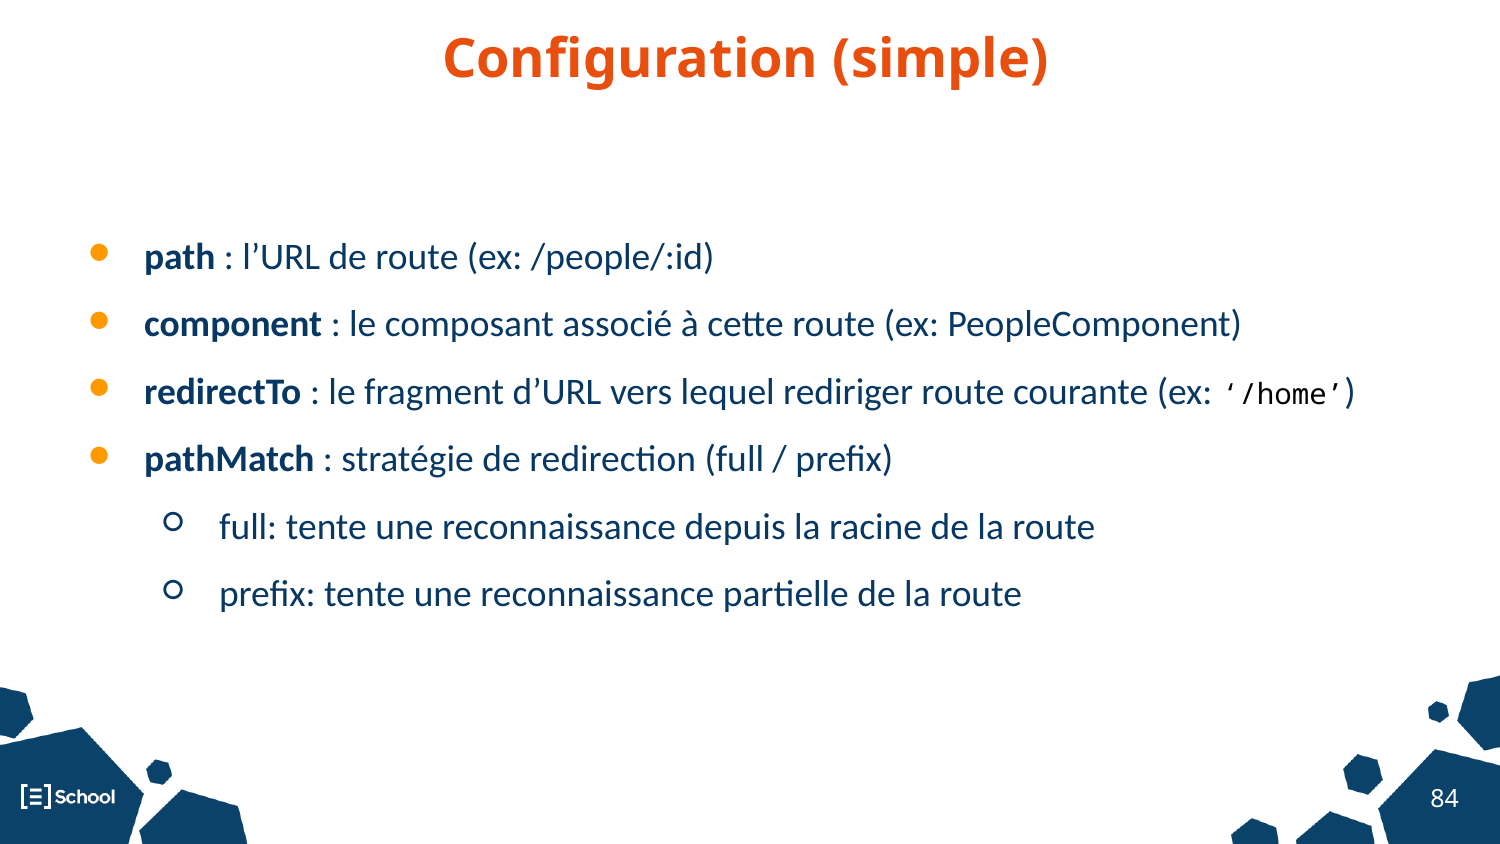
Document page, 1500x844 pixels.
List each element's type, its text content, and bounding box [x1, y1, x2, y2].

text_box path : l’URL de route (ex: /people/:id) component : le composant associé à cette route (ex: PeopleComponent) redirectTo : le fragment d’URL vers lequel rediriger route courante (ex: ‘/home’) pathMatch : stratégie de redirection (full / prefix) full: tente une reconnaissance depuis la racine de la route prefix: tente une reconnaissance partielle de la route [54, 194, 1420, 763]
picture [0, 0, 1500, 844]
title Configuration (simple) [24, 8, 1467, 165]
slide_number ‹#› [1383, 767, 1474, 832]
